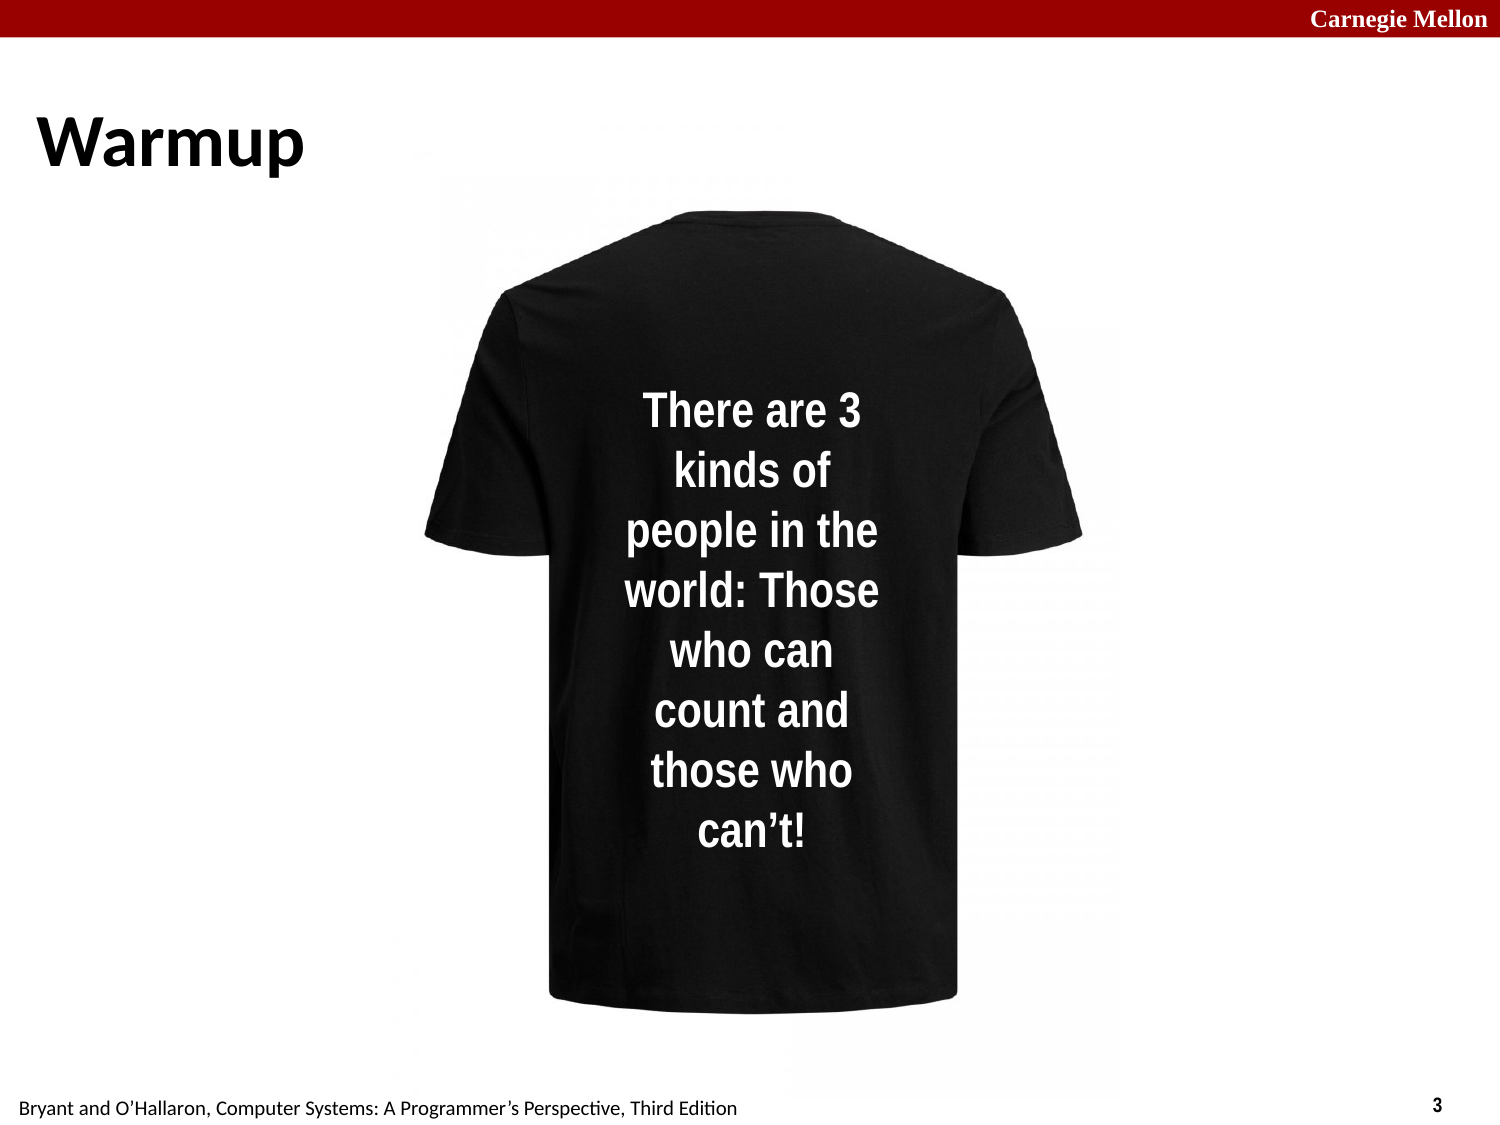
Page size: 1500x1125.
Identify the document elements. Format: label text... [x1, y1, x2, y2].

title Warmup [20, 73, 1267, 199]
picture [387, 124, 1119, 1100]
